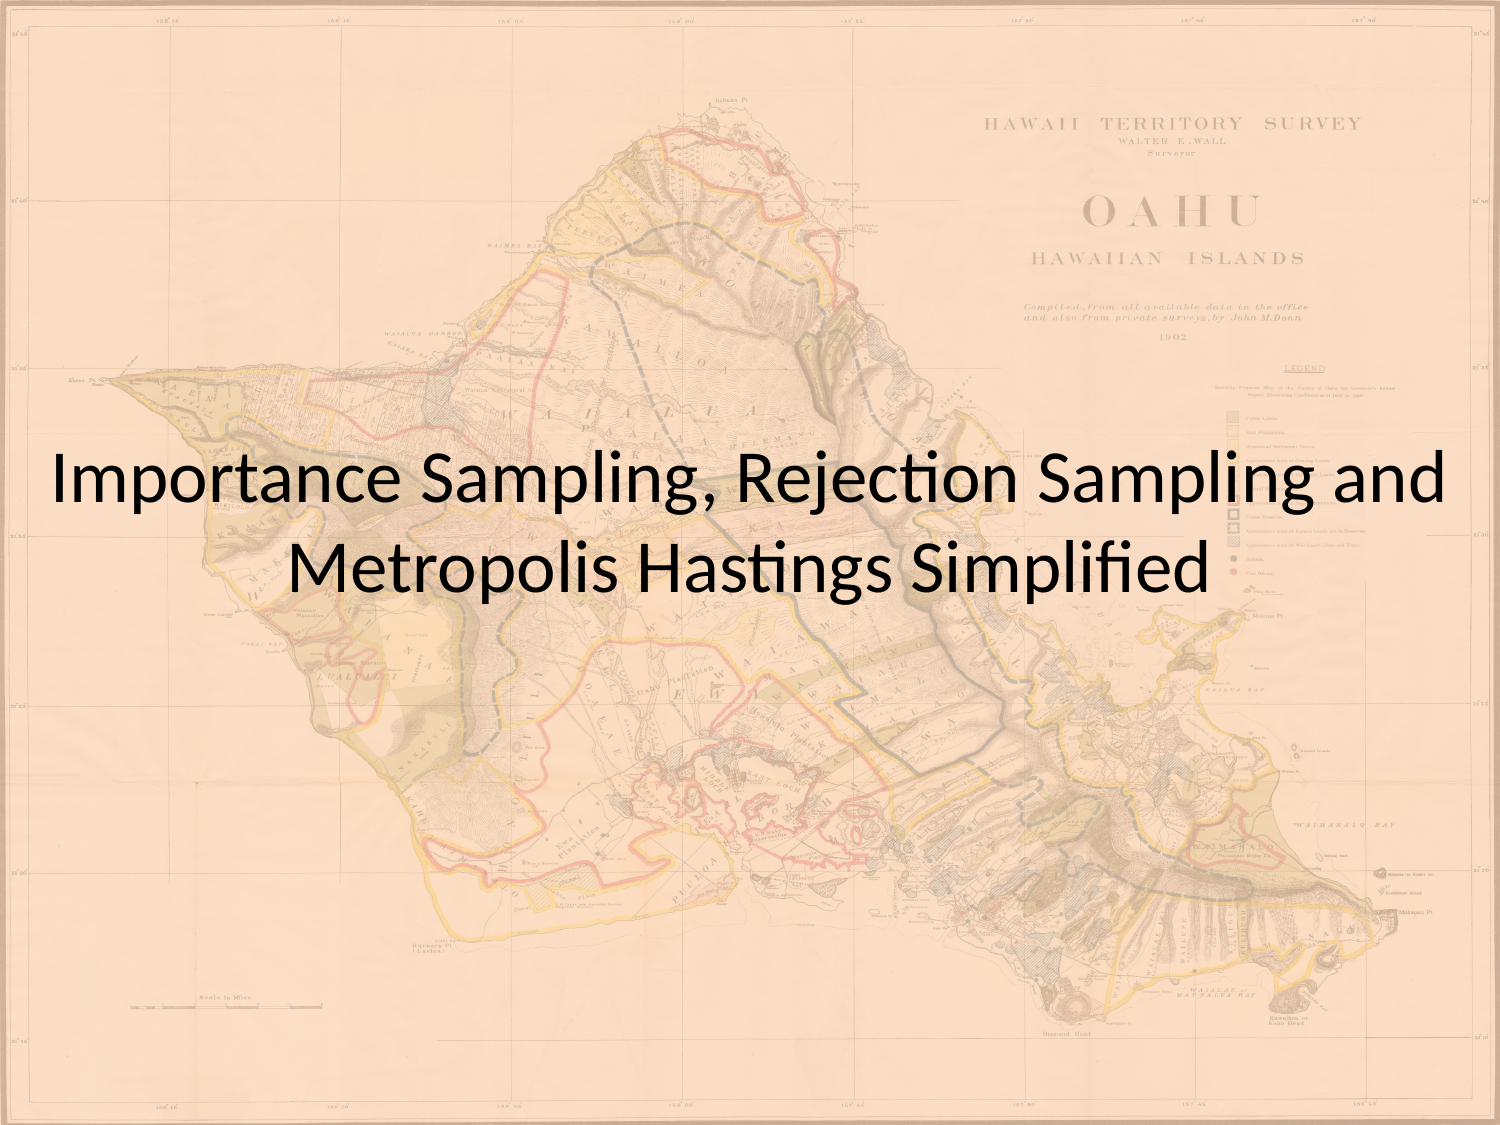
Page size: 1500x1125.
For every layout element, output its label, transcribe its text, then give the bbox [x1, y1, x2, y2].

title Importance Sampling, Rejection Sampling and Metropolis Hastings Simplified [0, 0, 1500, 1125]
